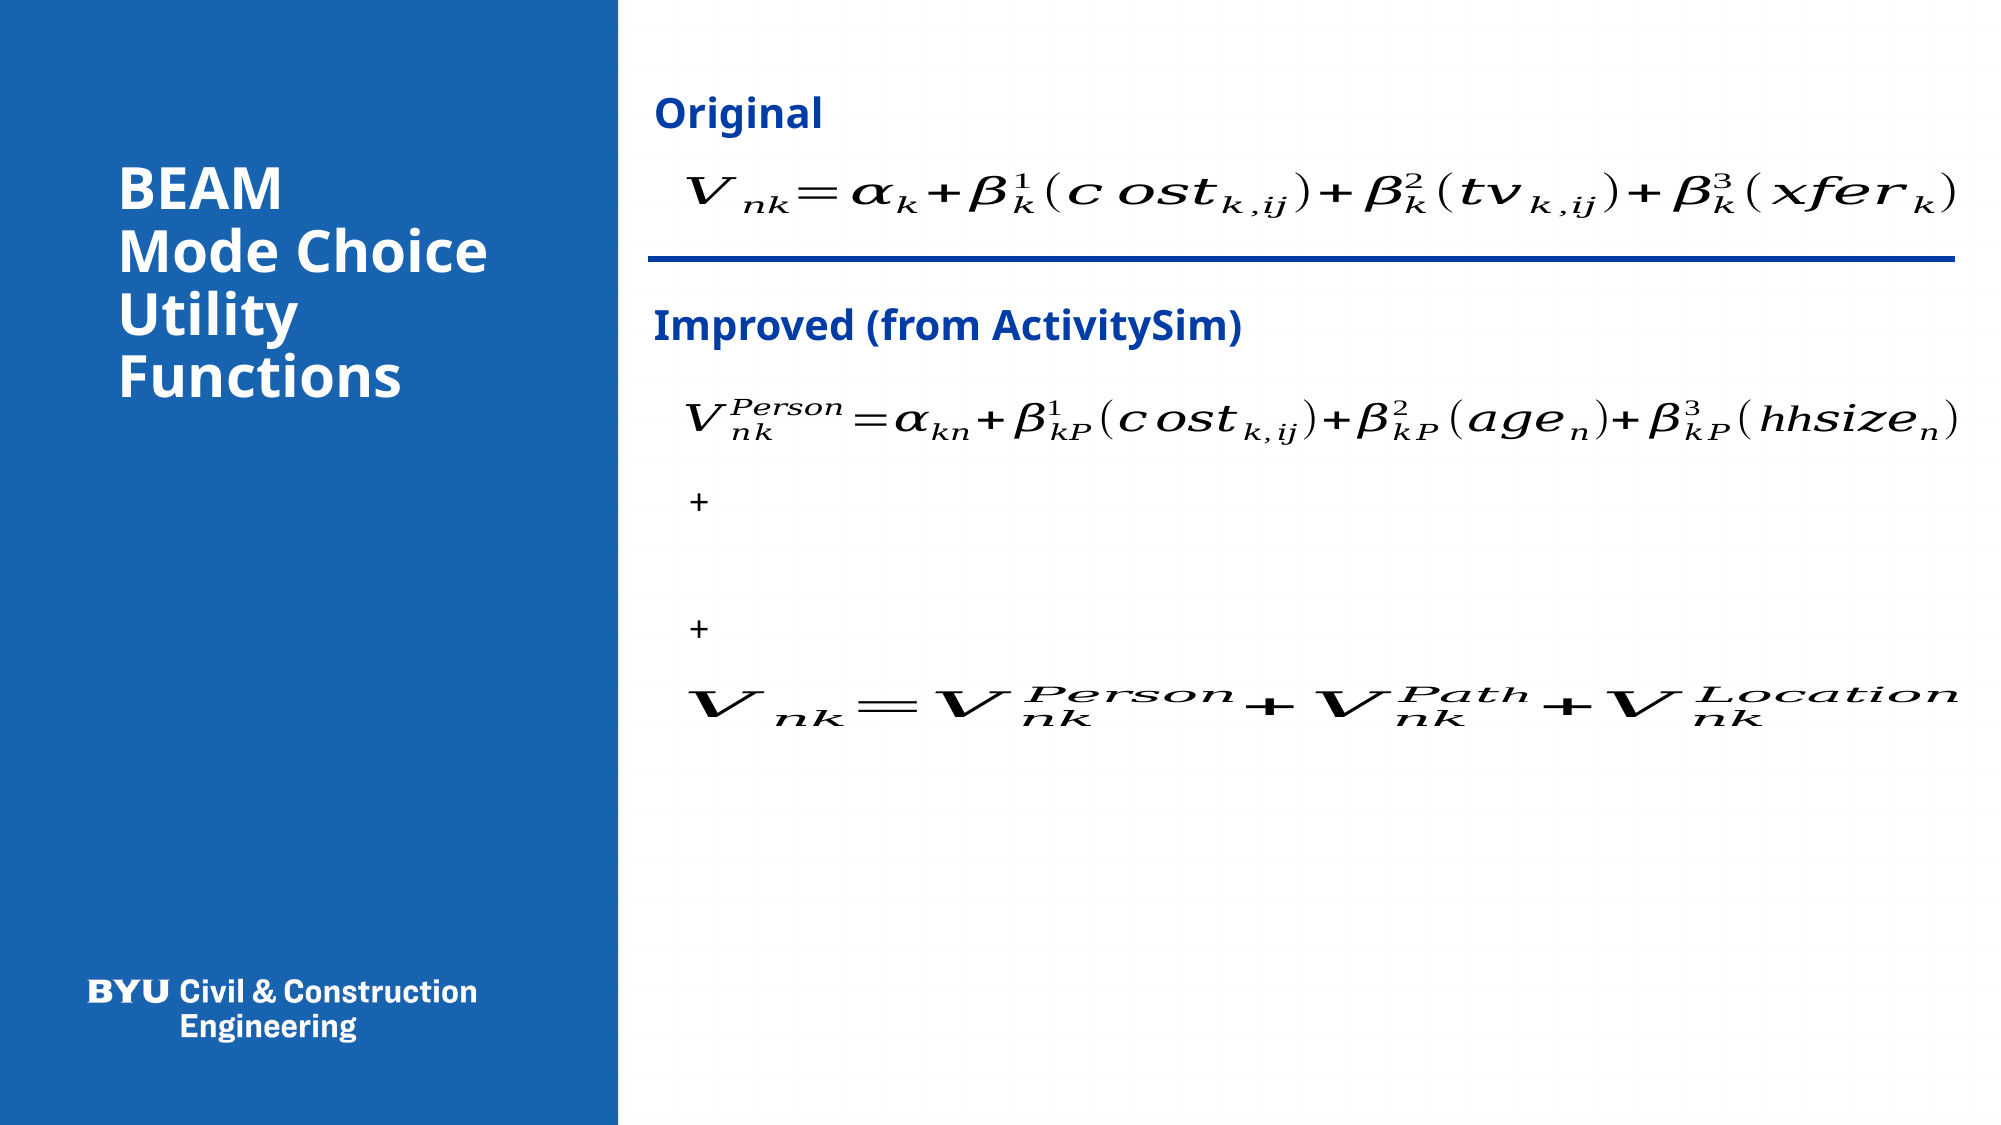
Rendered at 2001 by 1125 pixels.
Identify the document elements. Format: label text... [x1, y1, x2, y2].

text_box Improved (from ActivitySim) [610, 289, 1314, 390]
picture [0, 0, 2001, 1125]
text_box Original [610, 77, 1169, 178]
title BEAM Mode Choice Utility Functions [102, 151, 576, 975]
